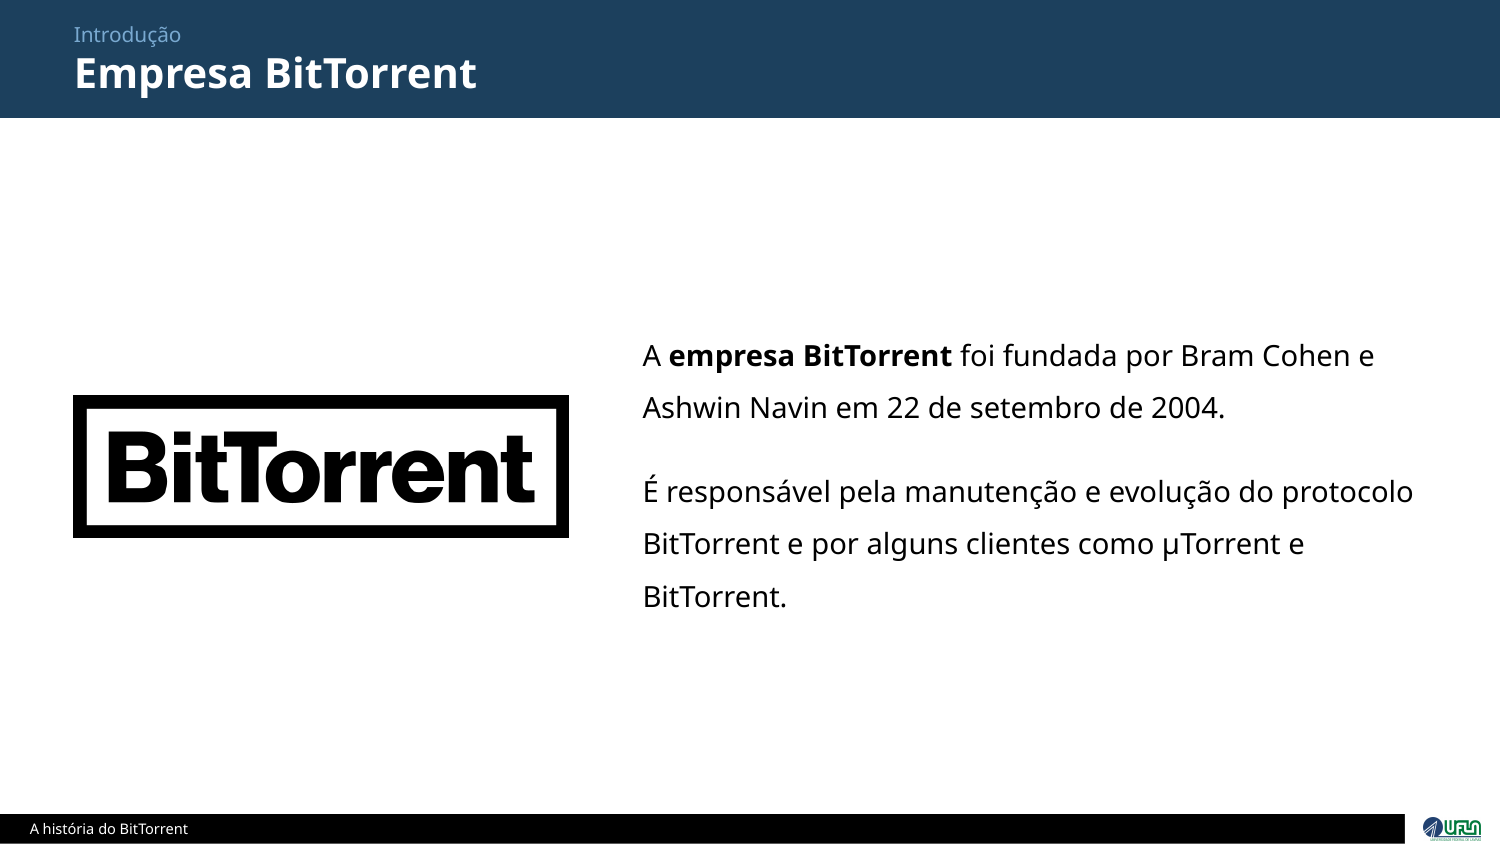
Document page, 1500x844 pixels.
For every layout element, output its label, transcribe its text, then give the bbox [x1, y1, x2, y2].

text_box Introdução Empresa BitTorrent [0, 0, 1500, 118]
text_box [0, 813, 1500, 844]
text_box A empresa BitTorrent foi fundada por Bram Cohen e Ashwin Navin em 22 de setembro de 2004. É responsável pela manutenção e evolução do protocolo BitTorrent e por alguns clientes como µTorrent e BitTorrent. [568, 118, 1500, 813]
picture [73, 394, 569, 538]
